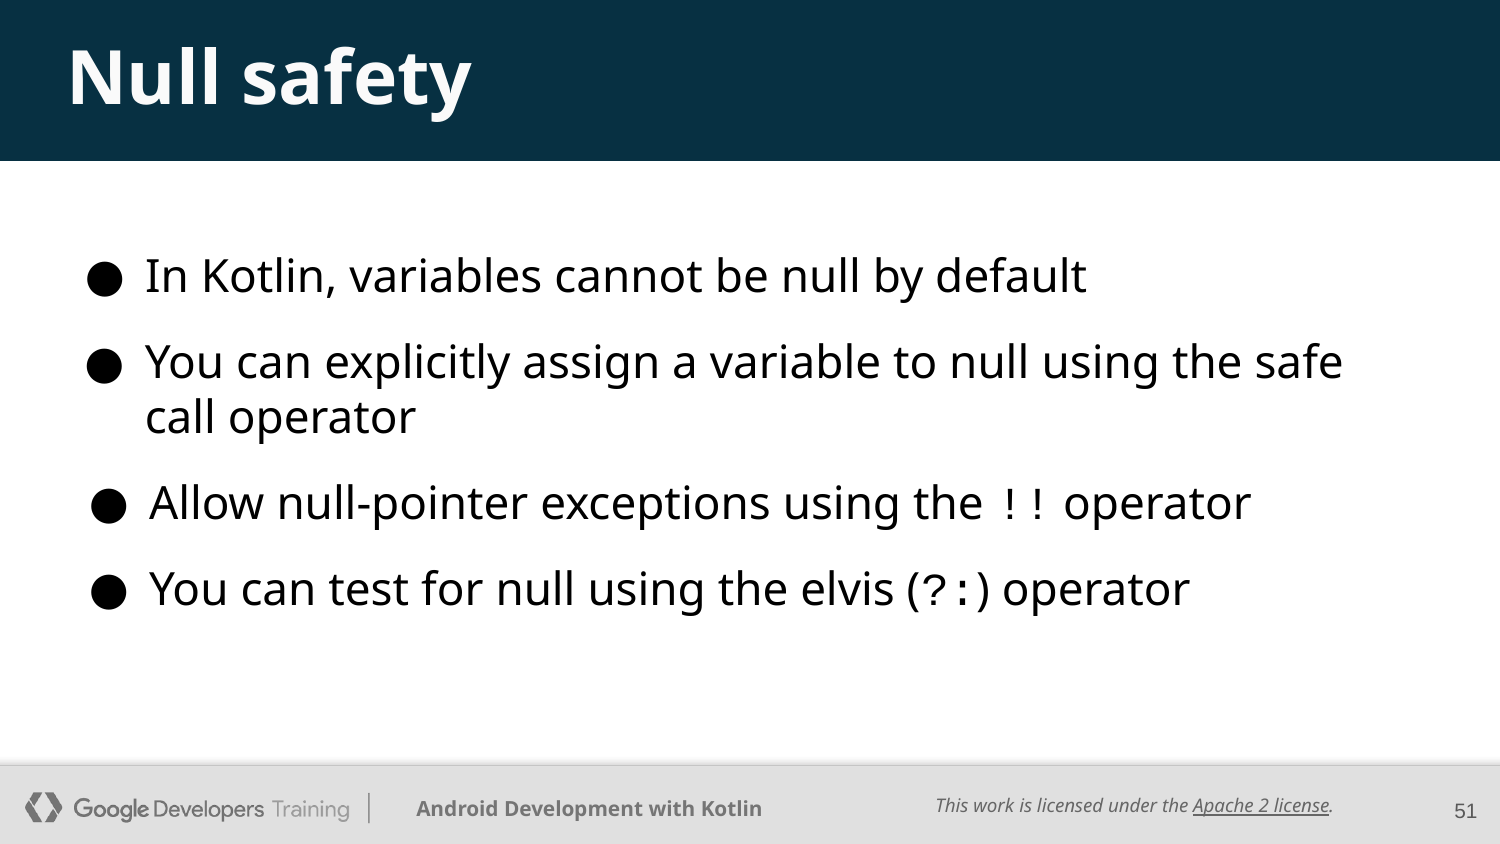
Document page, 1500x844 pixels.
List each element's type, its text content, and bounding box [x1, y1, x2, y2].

slide_number ‹#› [1402, 777, 1493, 842]
text_box You can explicitly assign a variable to null using the safe call operator [54, 317, 1400, 444]
text_box In Kotlin, variables cannot be null by default [55, 231, 1249, 313]
text_box Allow null-pointer exceptions using the !! operator [59, 458, 1286, 595]
text_box You can test for null using the elvis (?:) operator [59, 544, 1267, 671]
title Null safety [51, 40, 1472, 135]
picture [0, 161, 1500, 844]
